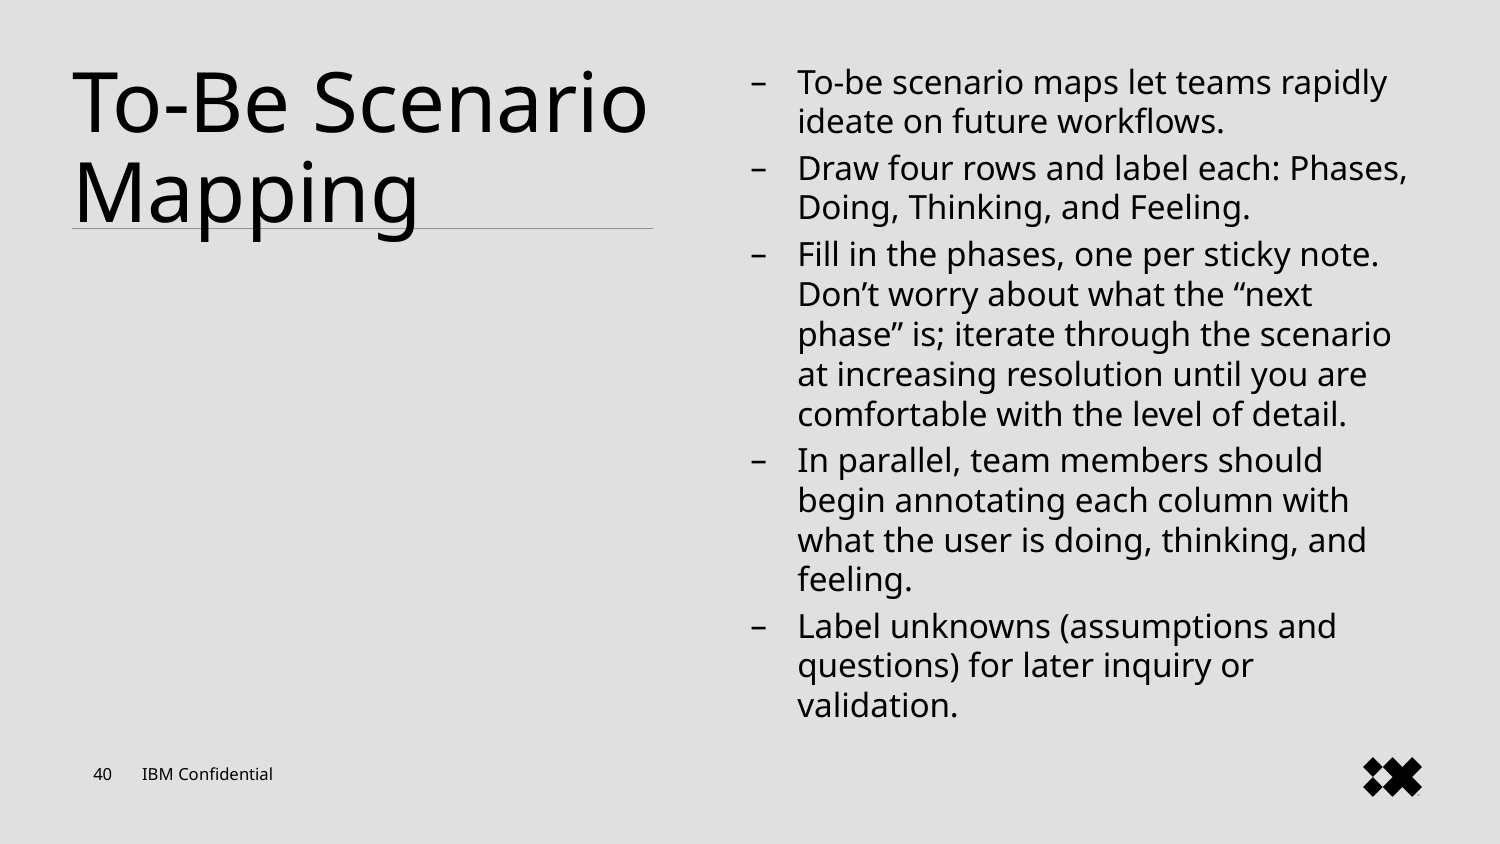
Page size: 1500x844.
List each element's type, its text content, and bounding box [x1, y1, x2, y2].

title To-Be Scenario Mapping [71, 60, 717, 743]
slide_number 40 [72, 758, 134, 792]
list To-be scenario maps let teams rapidly ideate on future workflows. Draw four rows and label each: Phases, Doing, Thinking, and Feeling. Fill in the phases, one per sticky note. Don’t worry about what the “next phase” is; iterate through the scenario at increasing resolution until you are comfortable with the level of detail. In parallel, team members should begin annotating each column with what the user is doing, thinking, and feeling. Label unknowns (assumptions and questions) for later inquiry or validation. [750, 60, 1422, 742]
picture [1363, 757, 1422, 797]
footer IBM Confidential [142, 758, 367, 792]
